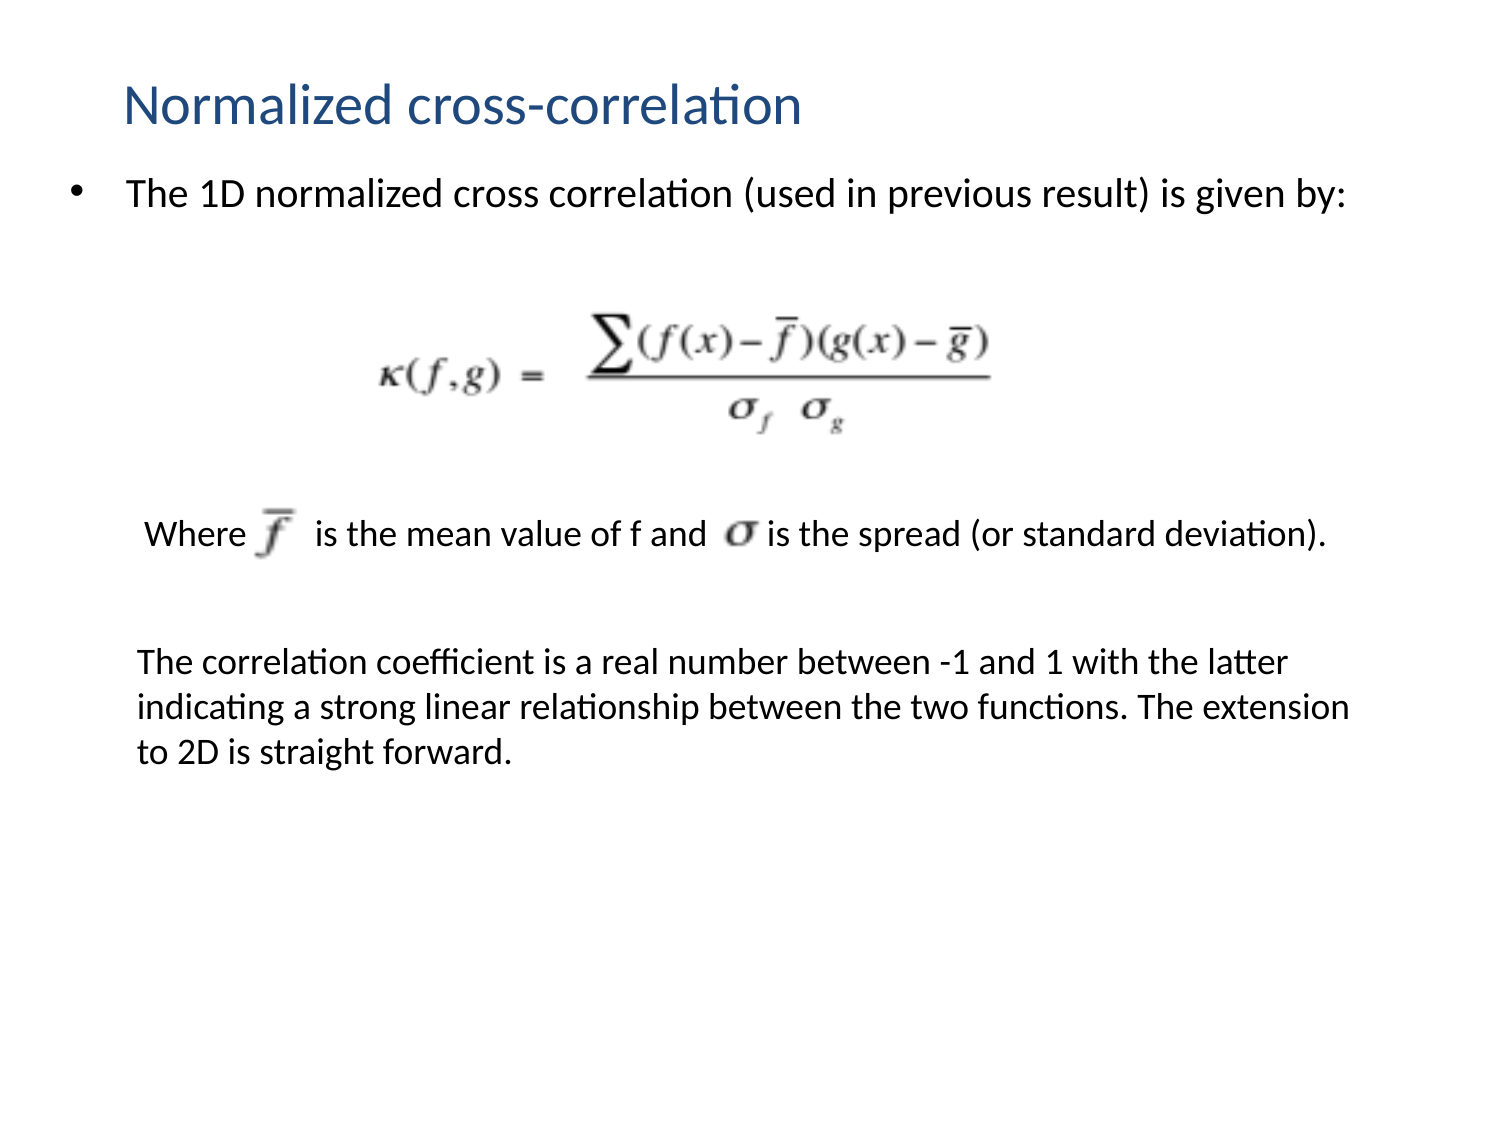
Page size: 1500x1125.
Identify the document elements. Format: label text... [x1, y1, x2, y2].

list The 1D normalized cross correlation (used in previous result) is given by: [54, 157, 1425, 1005]
text_box Where is the mean value of f and is the spread (or standard deviation). [303, 501, 1382, 562]
text_box The correlation coefficient is a real number between -1 and 1 with the latter indicating a strong linear relationship between the two functions. The extension to 2D is straight forward. [122, 629, 1371, 780]
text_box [249, 501, 302, 563]
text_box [719, 513, 763, 554]
title Normalized cross-correlation [75, 45, 852, 157]
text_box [374, 305, 994, 443]
text_box Where is the mean value of f and is the spread (or standard deviation). [129, 501, 247, 562]
